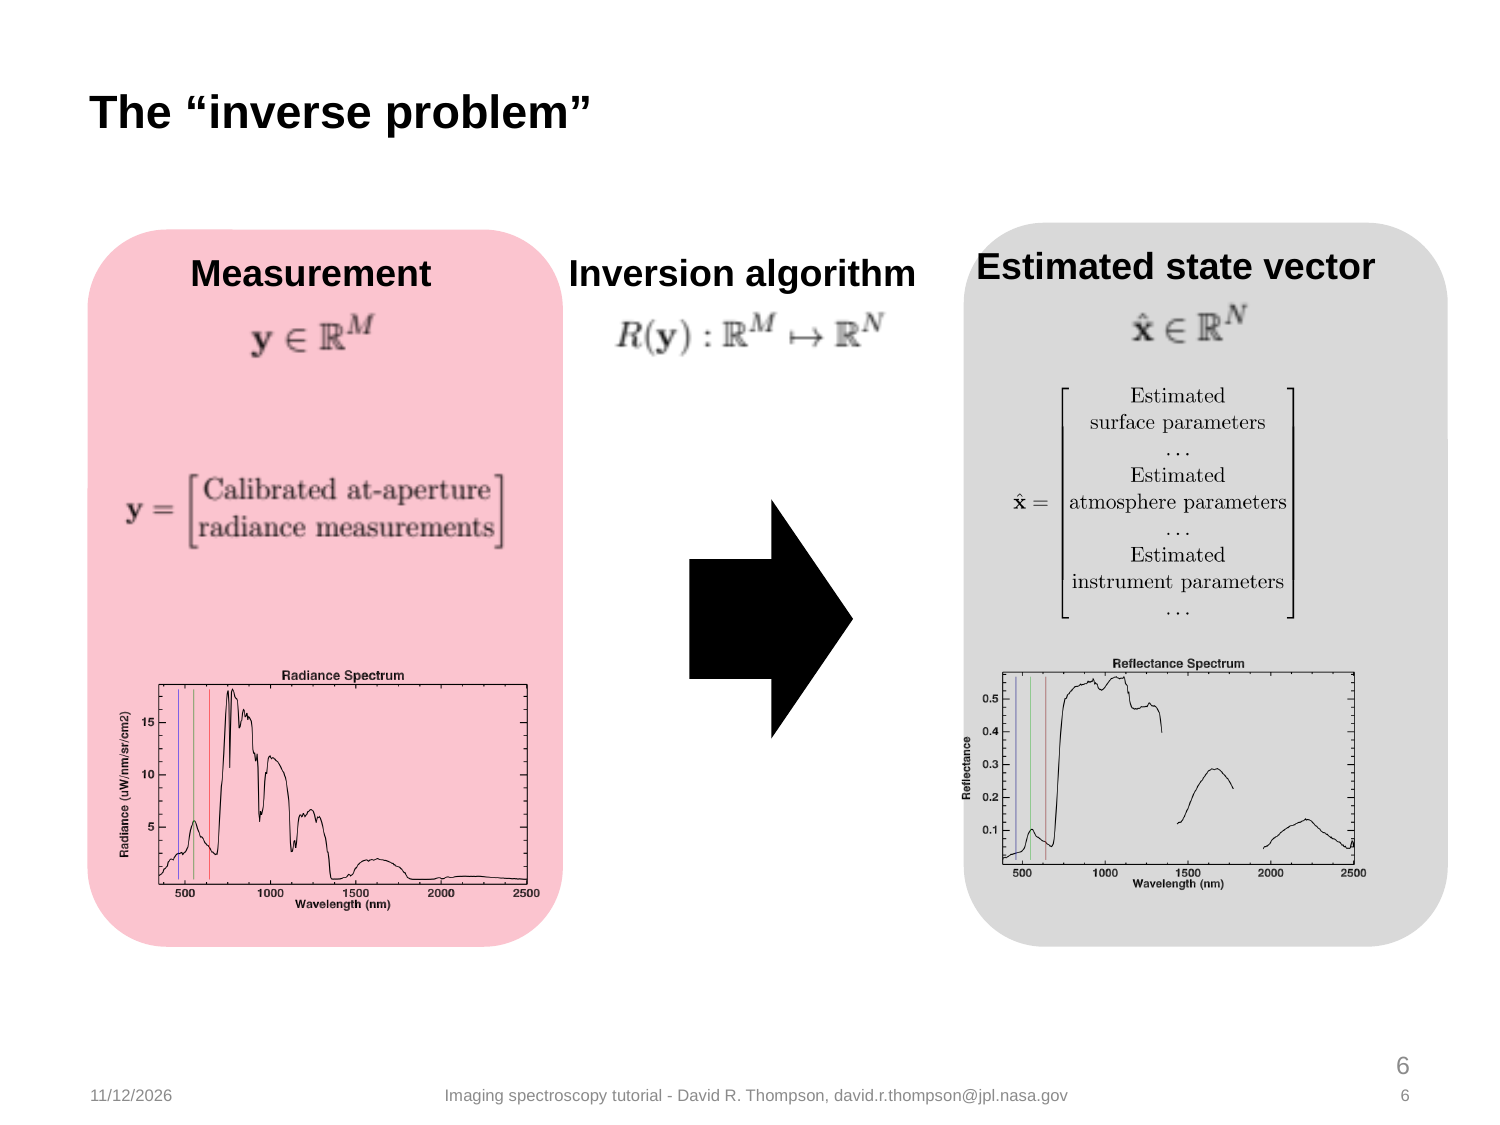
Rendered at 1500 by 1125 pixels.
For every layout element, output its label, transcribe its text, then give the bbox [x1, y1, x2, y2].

slide_number 6 [1217, 1065, 1425, 1125]
picture [115, 460, 516, 560]
picture [234, 287, 399, 387]
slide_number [75, 1065, 297, 1125]
text_box 6 [1349, 1042, 1425, 1088]
text_box Inversion algorithm [553, 241, 932, 302]
picture [87, 607, 552, 968]
text_box [85, 227, 565, 905]
footer Imaging spectroscopy tutorial - David R. Thompson, david.r.thompson@jpl.nasa.gov [309, 1065, 1205, 1125]
text_box Estimated state vector [961, 234, 1402, 295]
title The “inverse problem” [74, 74, 1425, 146]
text_box [687, 497, 855, 741]
text_box Measurement [175, 241, 447, 302]
picture [608, 293, 900, 365]
text_box [961, 295, 1113, 642]
picture [934, 295, 1378, 899]
text_box [972, 220, 1450, 949]
